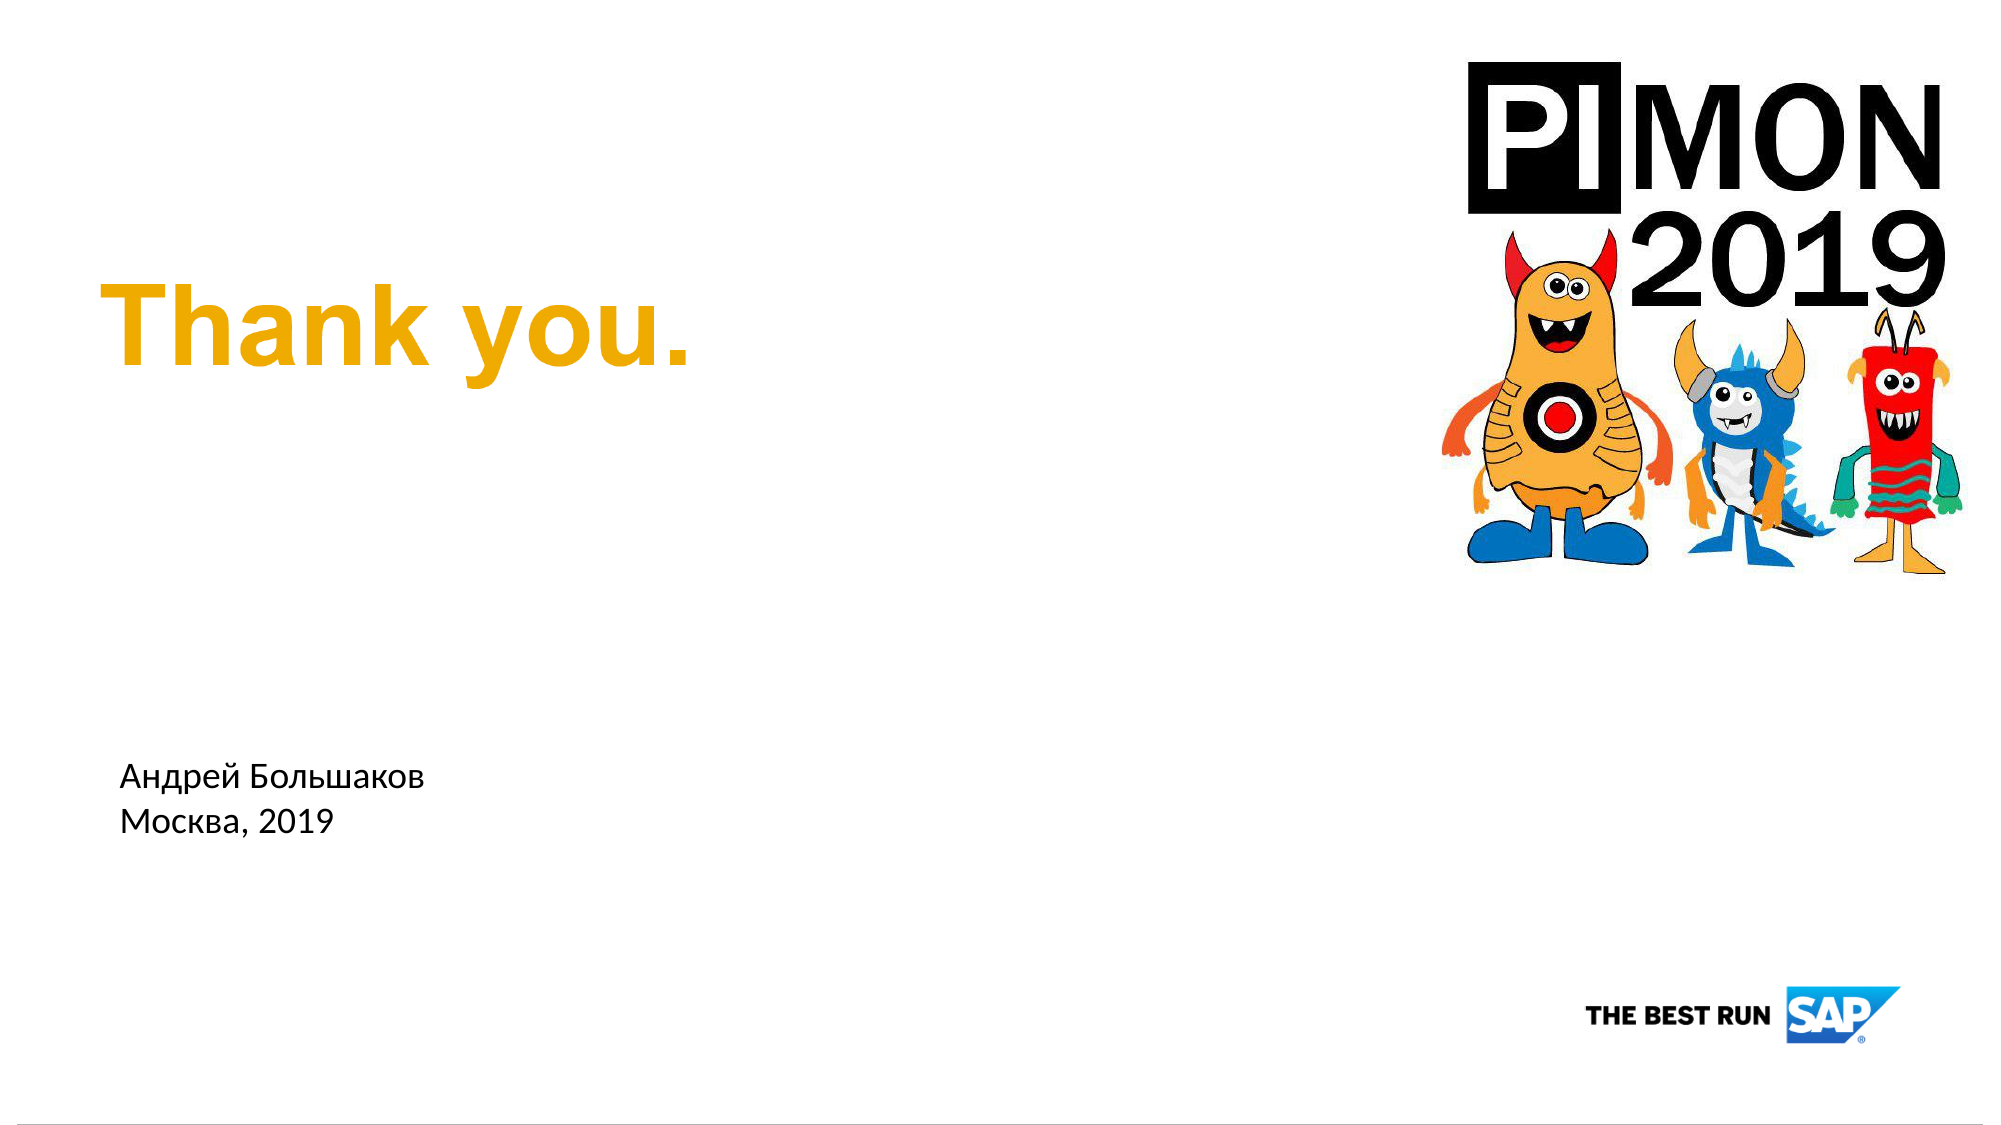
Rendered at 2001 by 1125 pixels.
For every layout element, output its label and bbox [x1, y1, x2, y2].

picture [1426, 34, 1983, 587]
list [17, 19, 1983, 1125]
